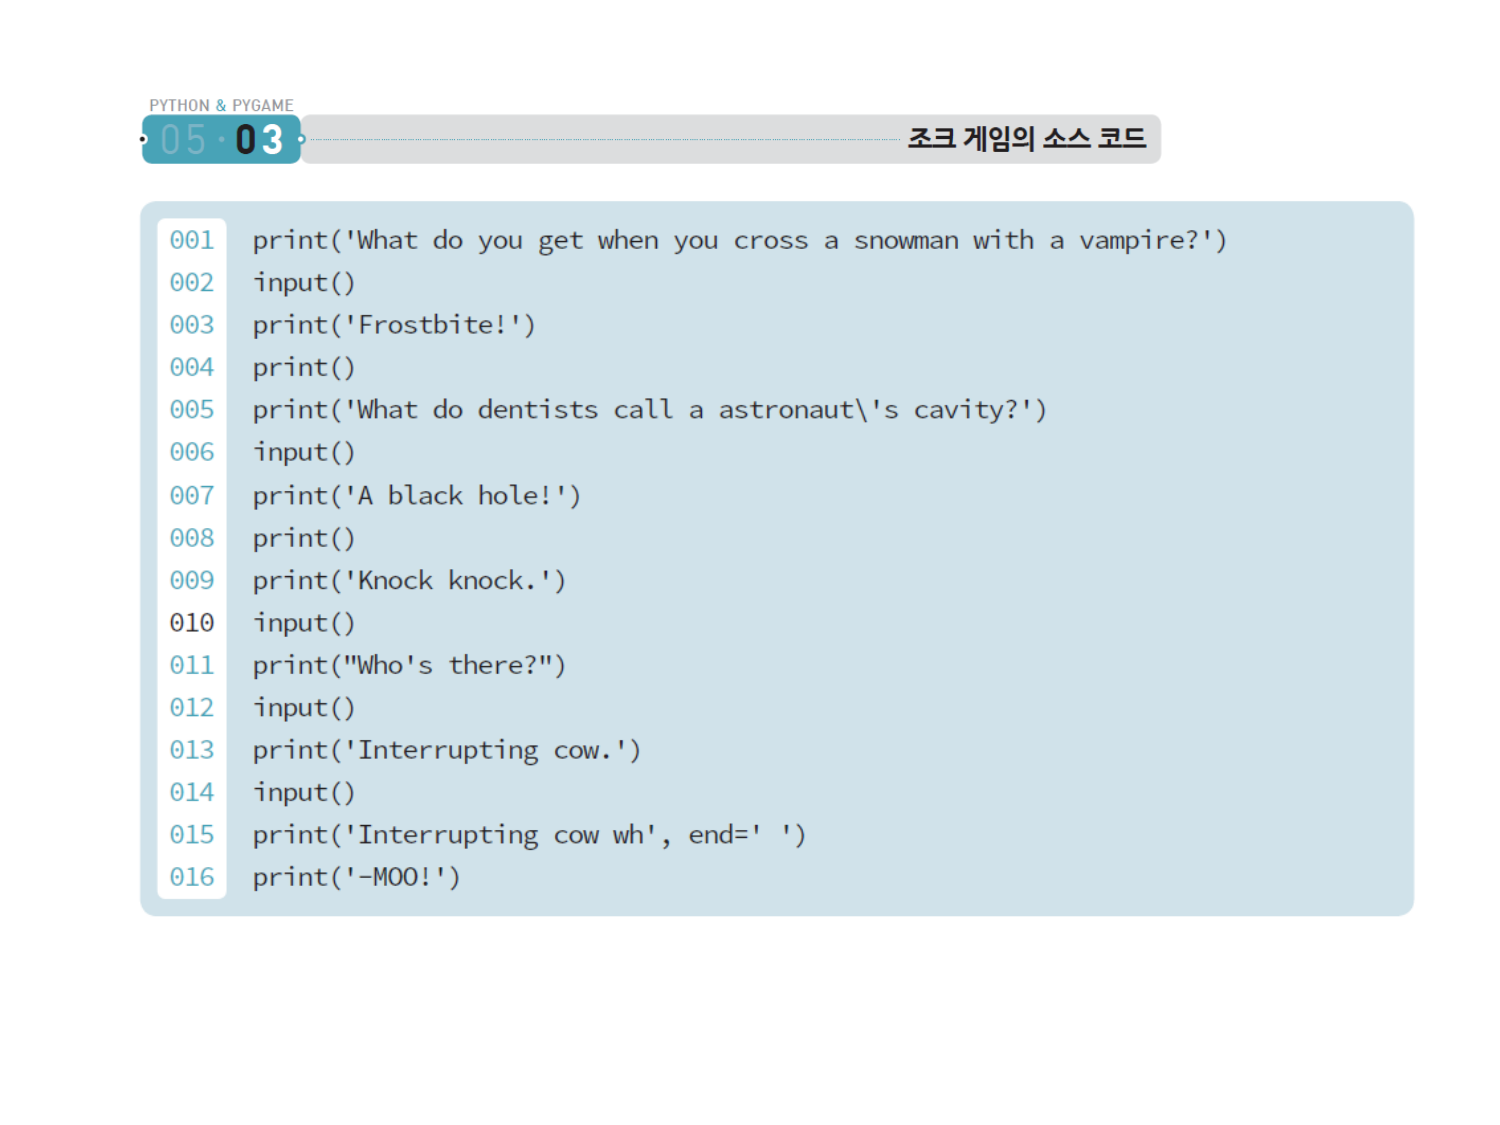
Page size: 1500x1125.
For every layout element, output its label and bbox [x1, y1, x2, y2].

picture [134, 196, 1423, 923]
picture [134, 94, 1166, 167]
